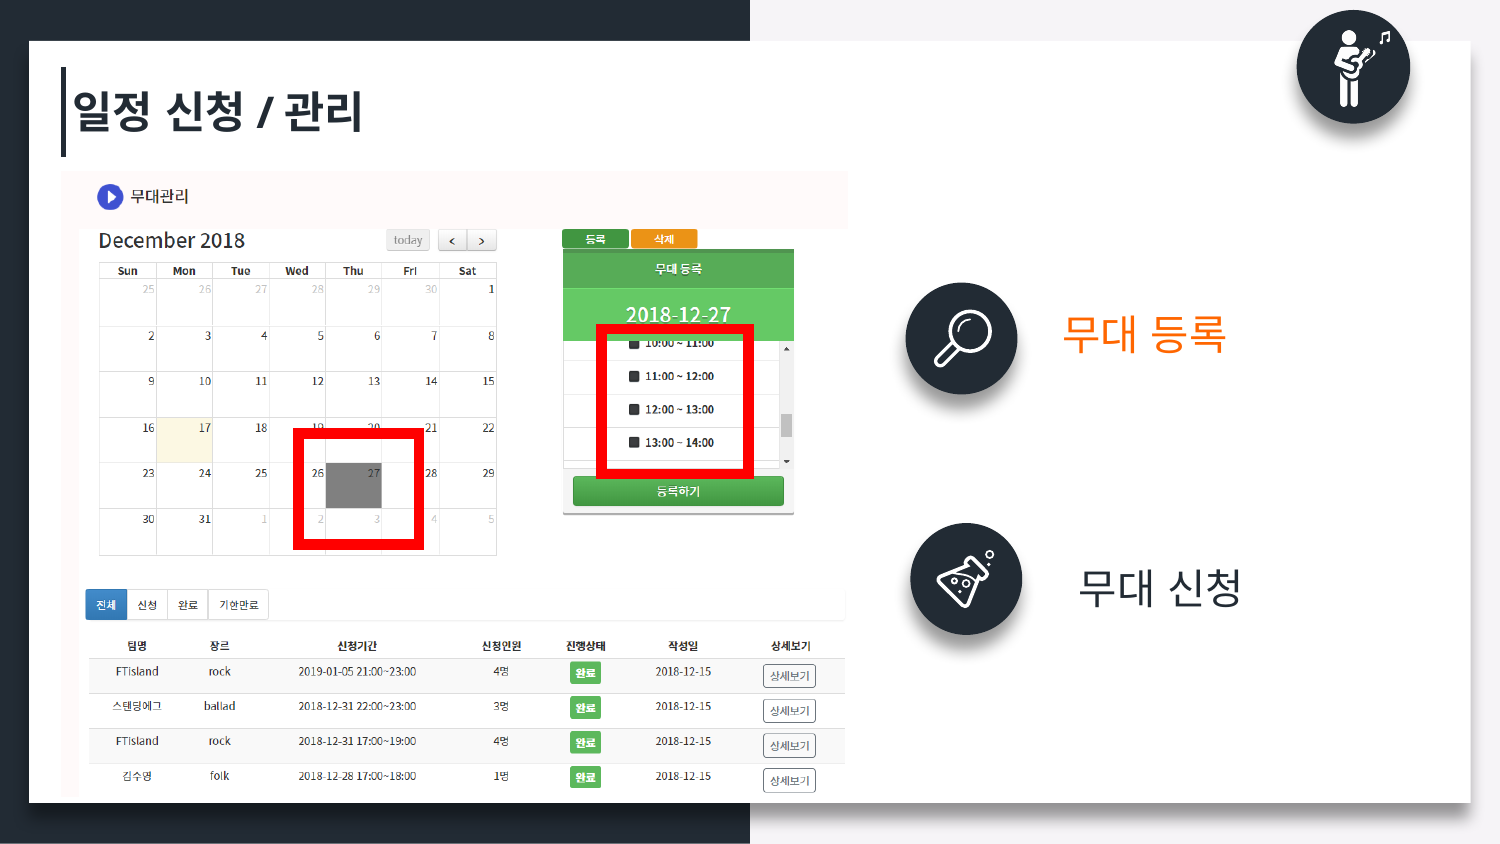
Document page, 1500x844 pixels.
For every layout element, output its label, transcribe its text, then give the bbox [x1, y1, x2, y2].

text_box 무대 신청 [1063, 555, 1453, 620]
text_box 일정 신청/관리 [57, 77, 381, 145]
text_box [910, 523, 1023, 635]
text_box 무대 등록 [1047, 301, 1437, 367]
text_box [905, 282, 1018, 395]
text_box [1303, 14, 1410, 123]
picture [61, 171, 848, 797]
